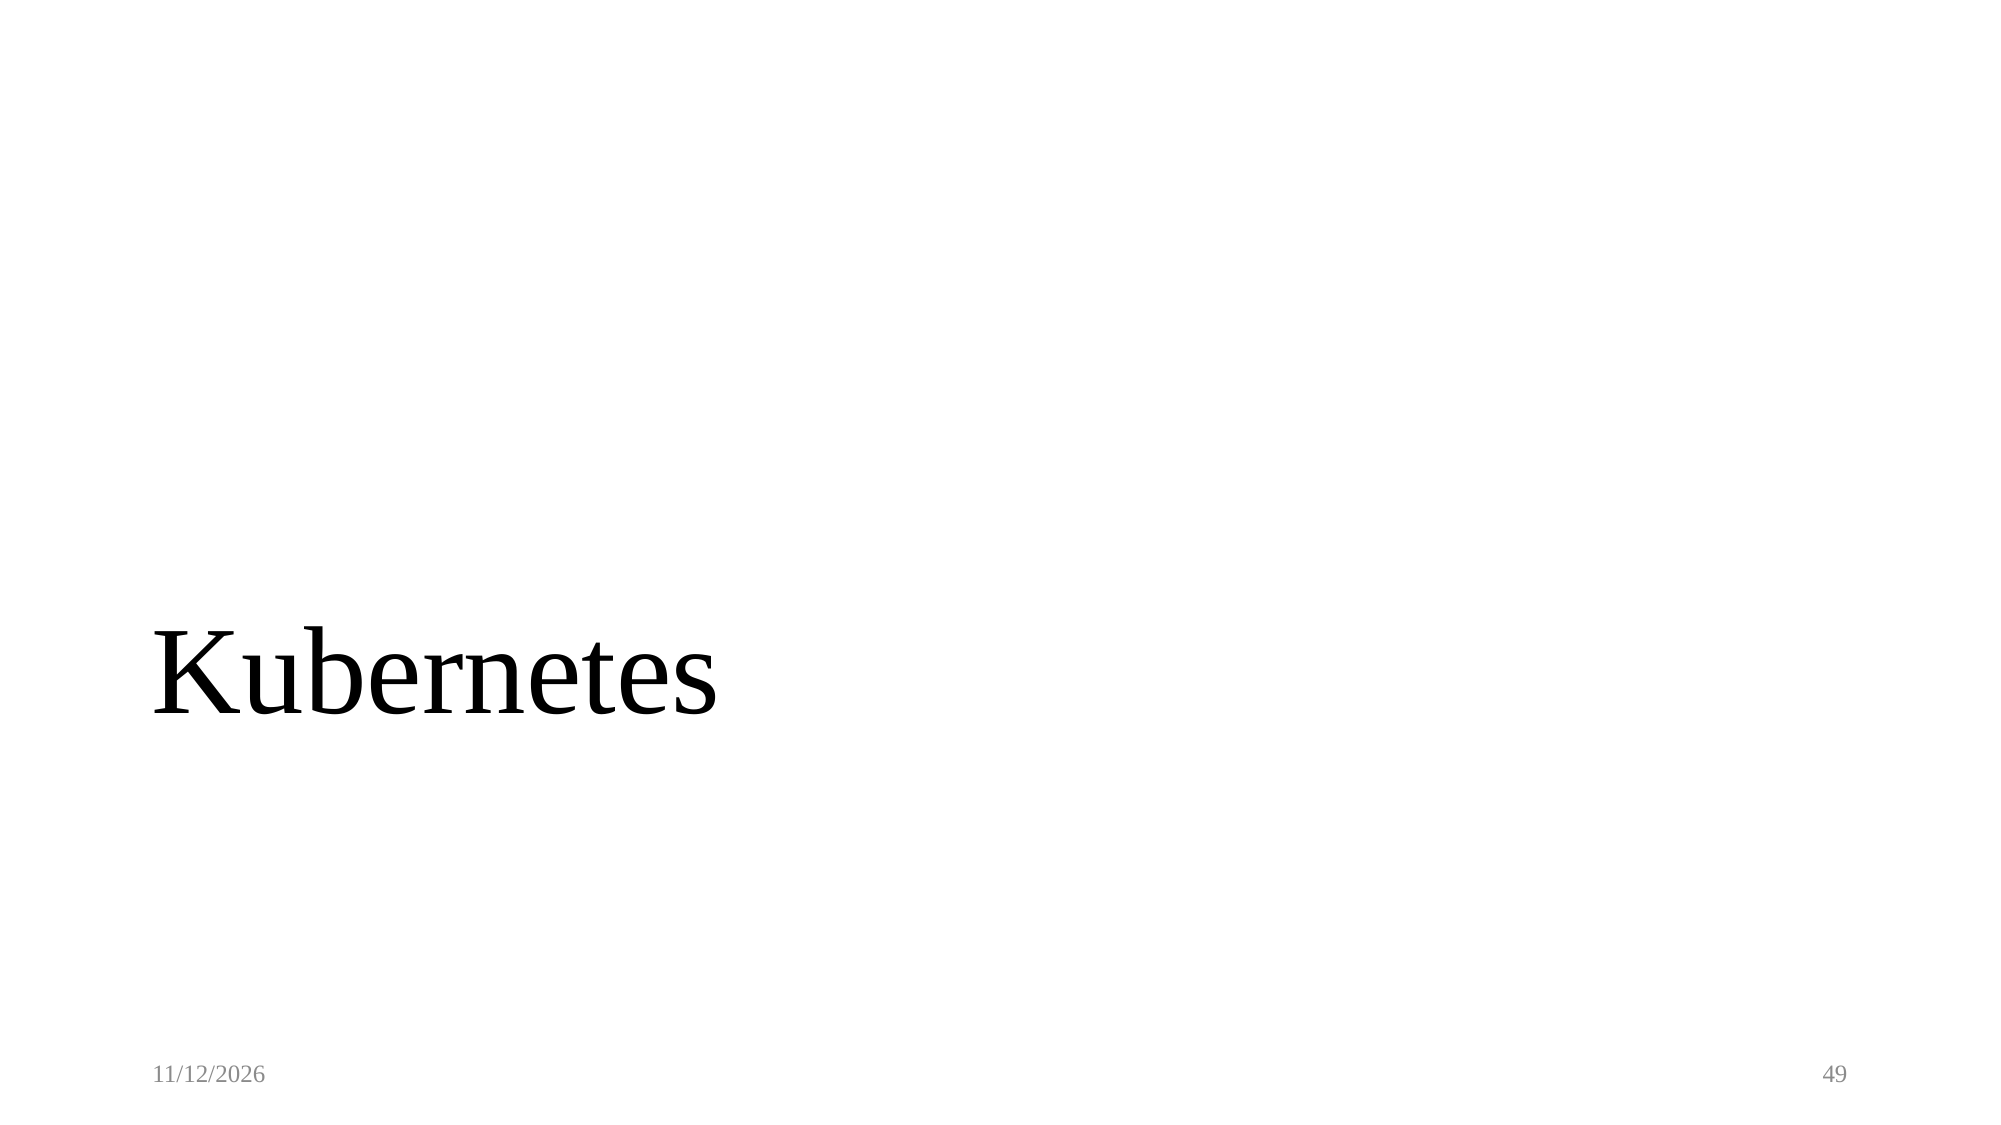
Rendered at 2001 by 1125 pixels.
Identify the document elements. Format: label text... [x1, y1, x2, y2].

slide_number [137, 1042, 588, 1103]
title Kubernetes [136, 280, 1862, 749]
slide_number 49 [1412, 1042, 1863, 1103]
